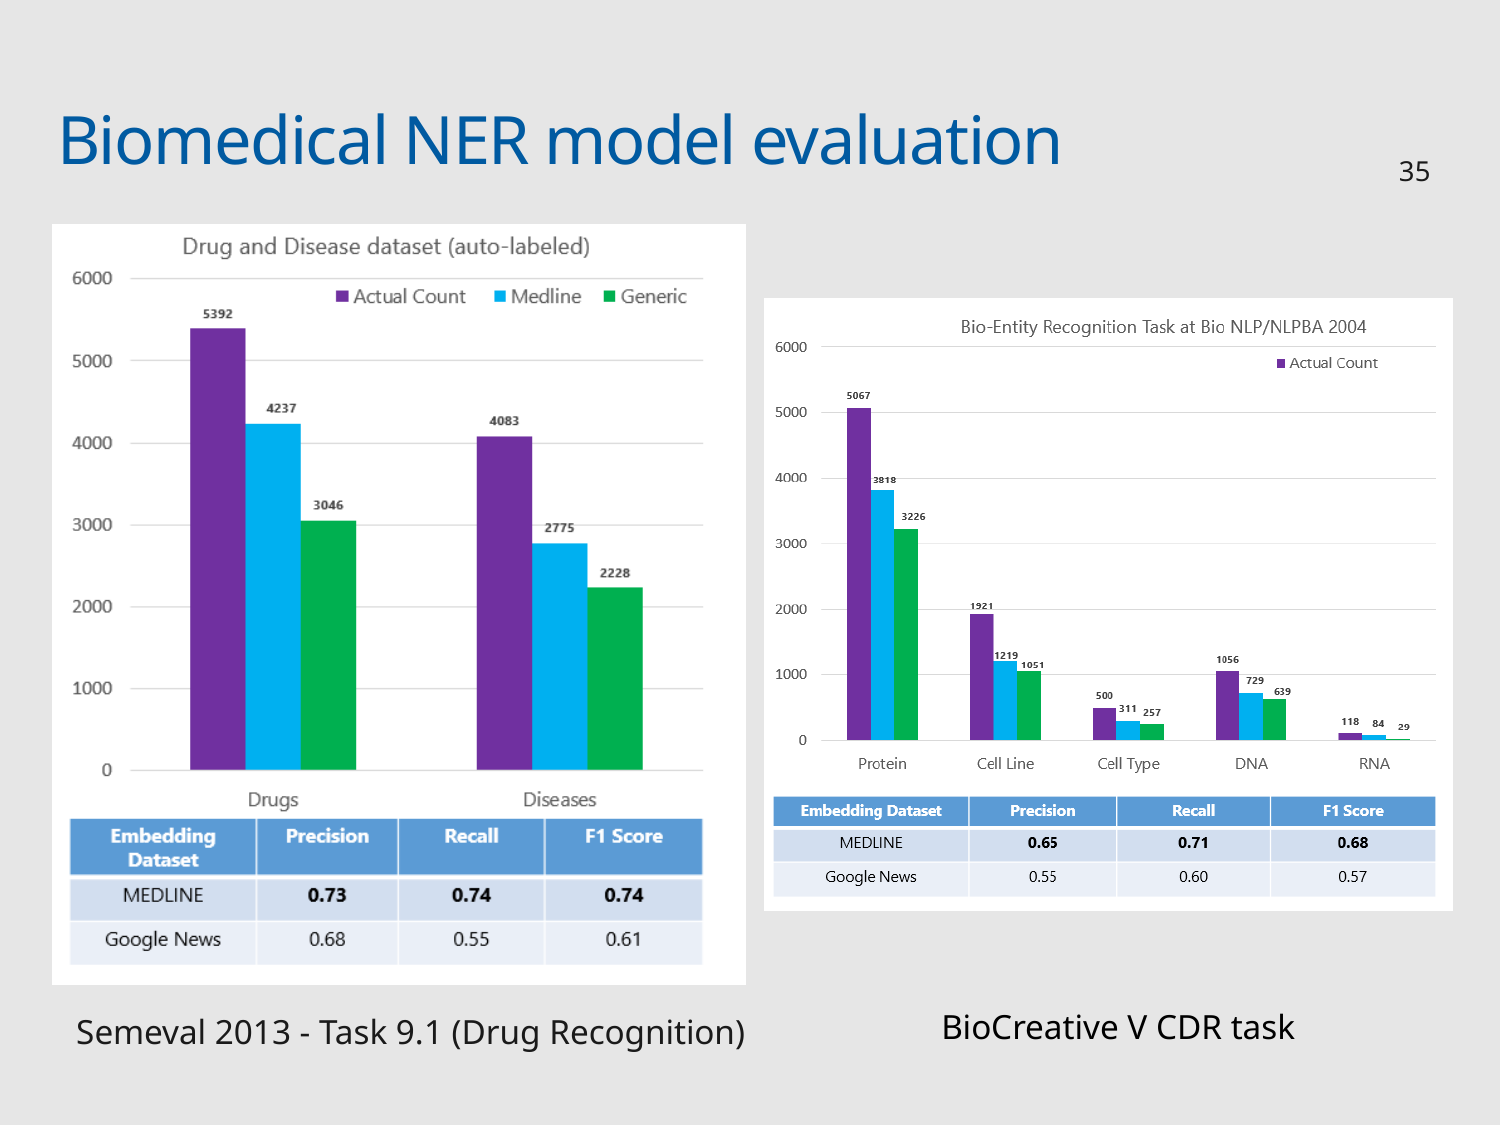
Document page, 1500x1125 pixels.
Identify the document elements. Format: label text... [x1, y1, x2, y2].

text_box BioCreative V CDR task [926, 998, 1311, 1054]
title Biomedical NER model evaluation [33, 92, 1467, 240]
picture [764, 298, 1454, 911]
text_box 35 [1376, 137, 1500, 206]
text_box Semeval 2013 - Task 9.1 (Drug Recognition) [61, 1004, 761, 1059]
picture [52, 224, 746, 985]
